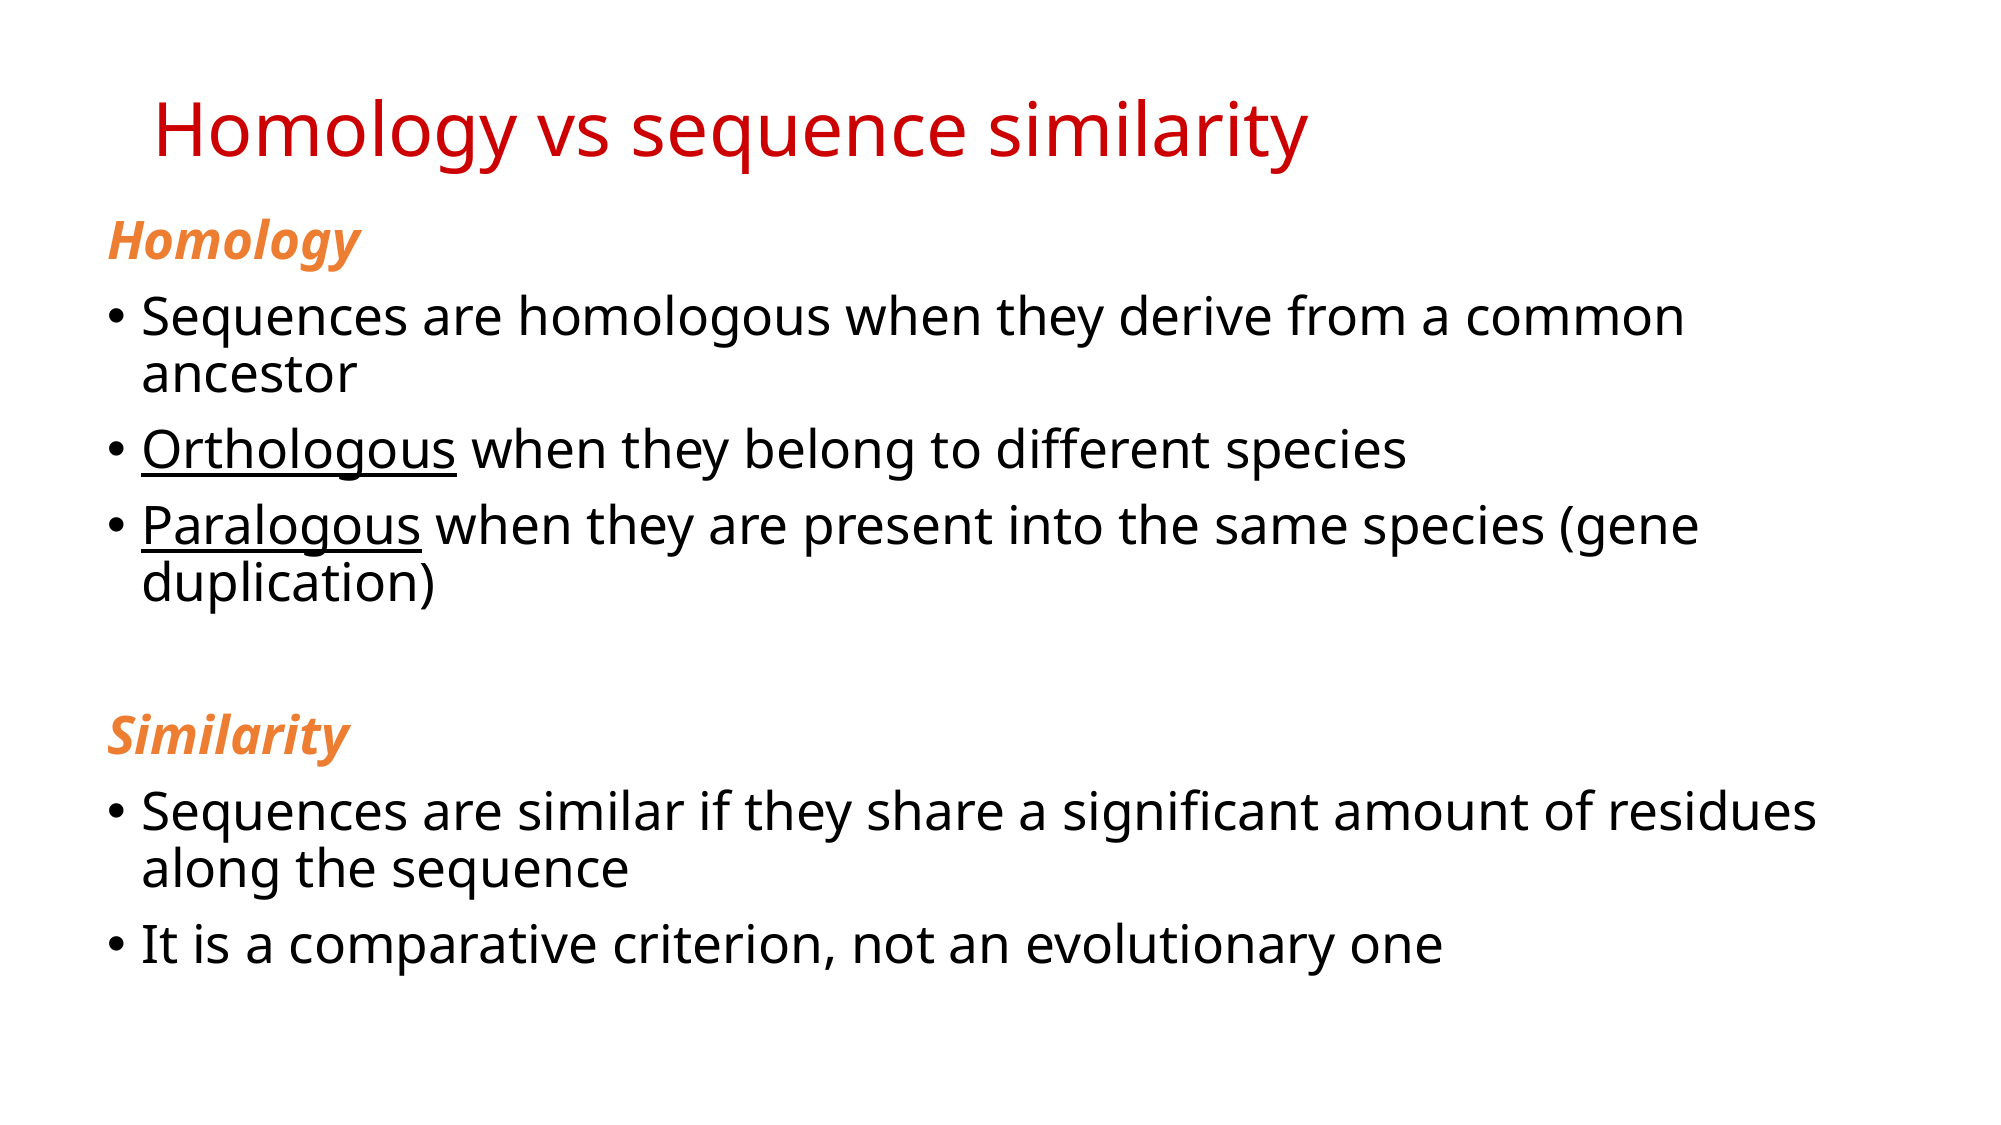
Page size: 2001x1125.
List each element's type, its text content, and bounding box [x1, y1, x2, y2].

title Homology vs sequence similarity [137, 59, 1863, 206]
list Homology Sequences are homologous when they derive from a common ancestor Orthologous when they belong to different species Paralogous when they are present into the same species (gene duplication) Similarity Sequences are similar if they share a significant amount of residues along the sequence It is a comparative criterion, not an evolutionary one [92, 206, 1863, 991]
